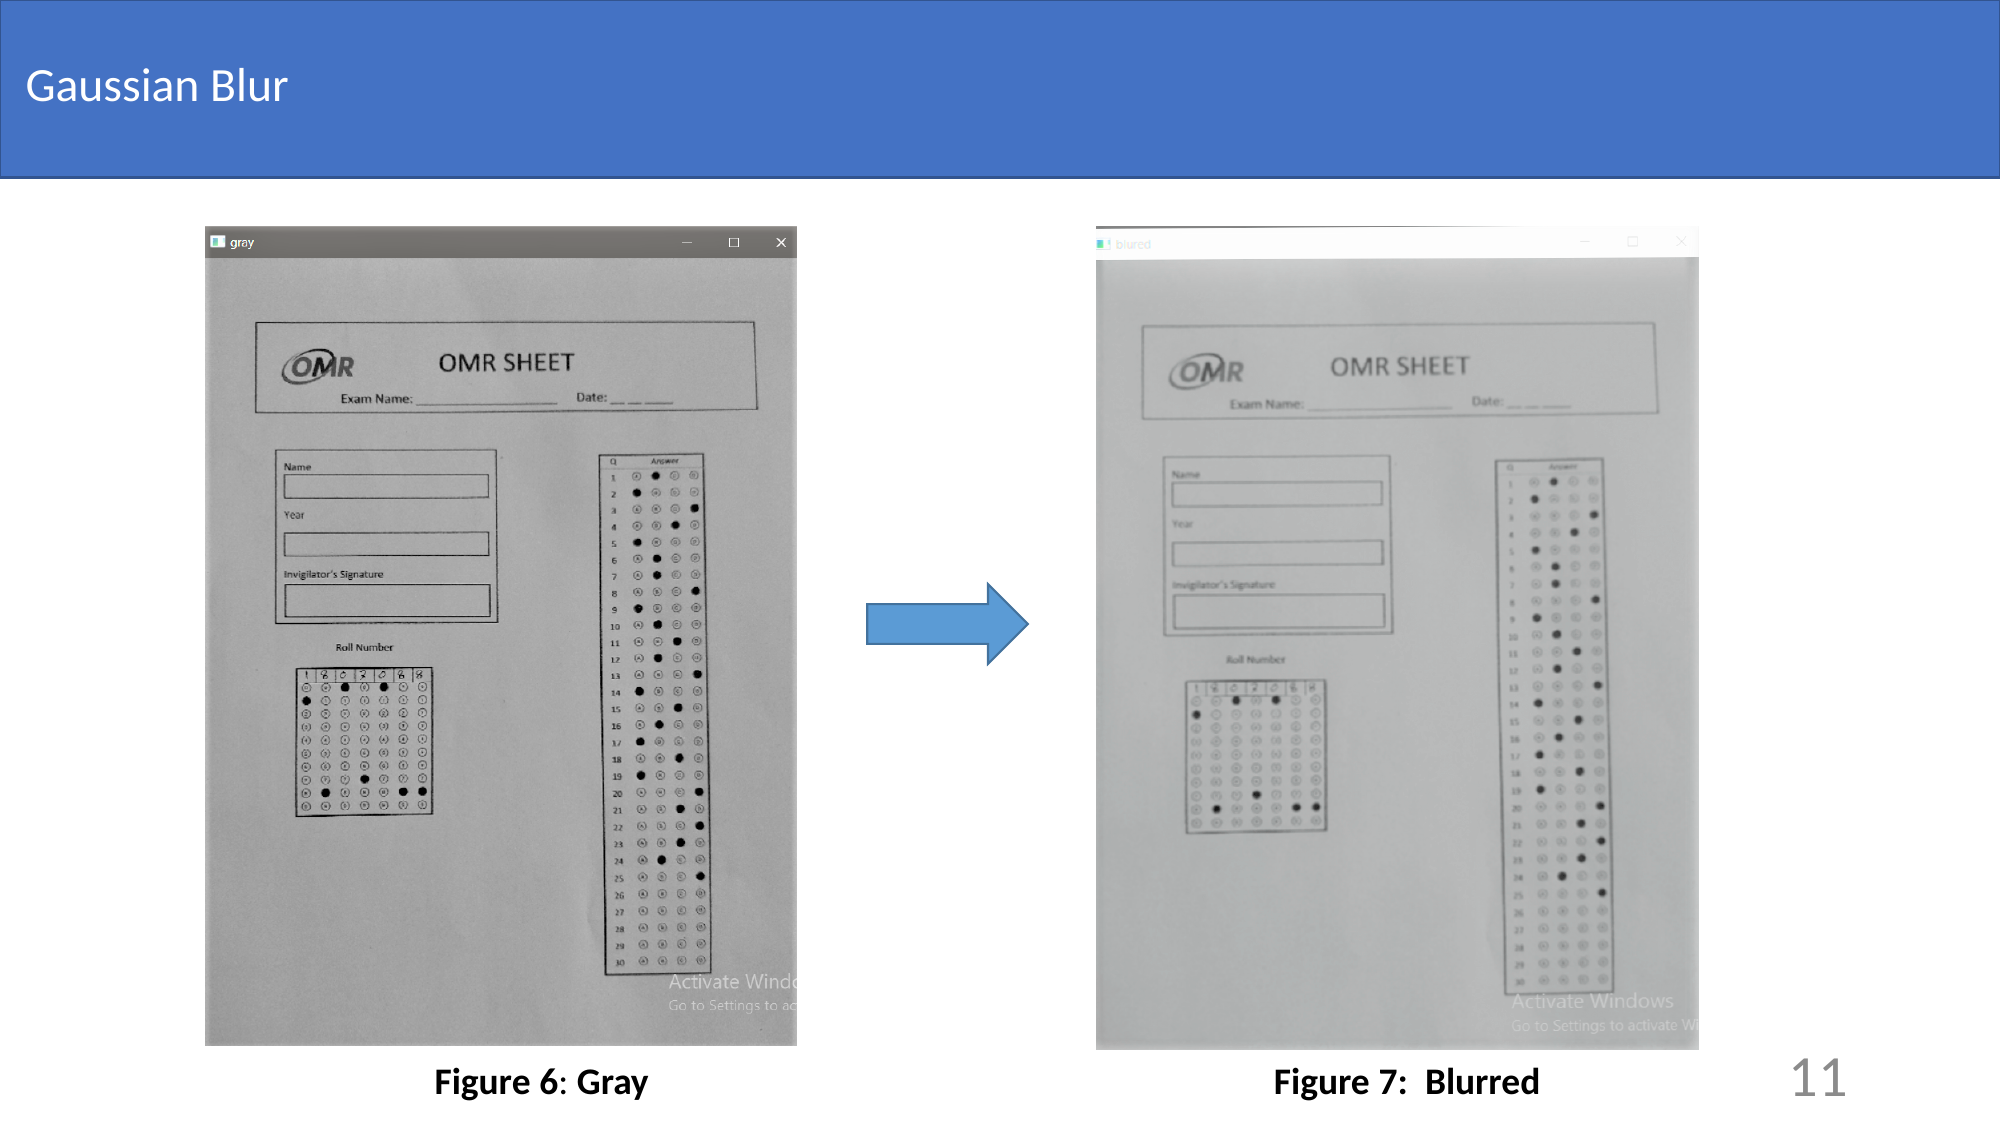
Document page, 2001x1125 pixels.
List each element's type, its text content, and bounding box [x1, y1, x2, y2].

text_box Figure 7: Blurred [1216, 1050, 1613, 1110]
text_box Figure 6: Gray [343, 1049, 710, 1125]
title Gaussian Blur [0, 0, 2000, 179]
text_box [866, 581, 1030, 667]
slide_number 11 [1412, 1042, 1863, 1103]
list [1096, 226, 1699, 1050]
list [205, 226, 797, 1046]
